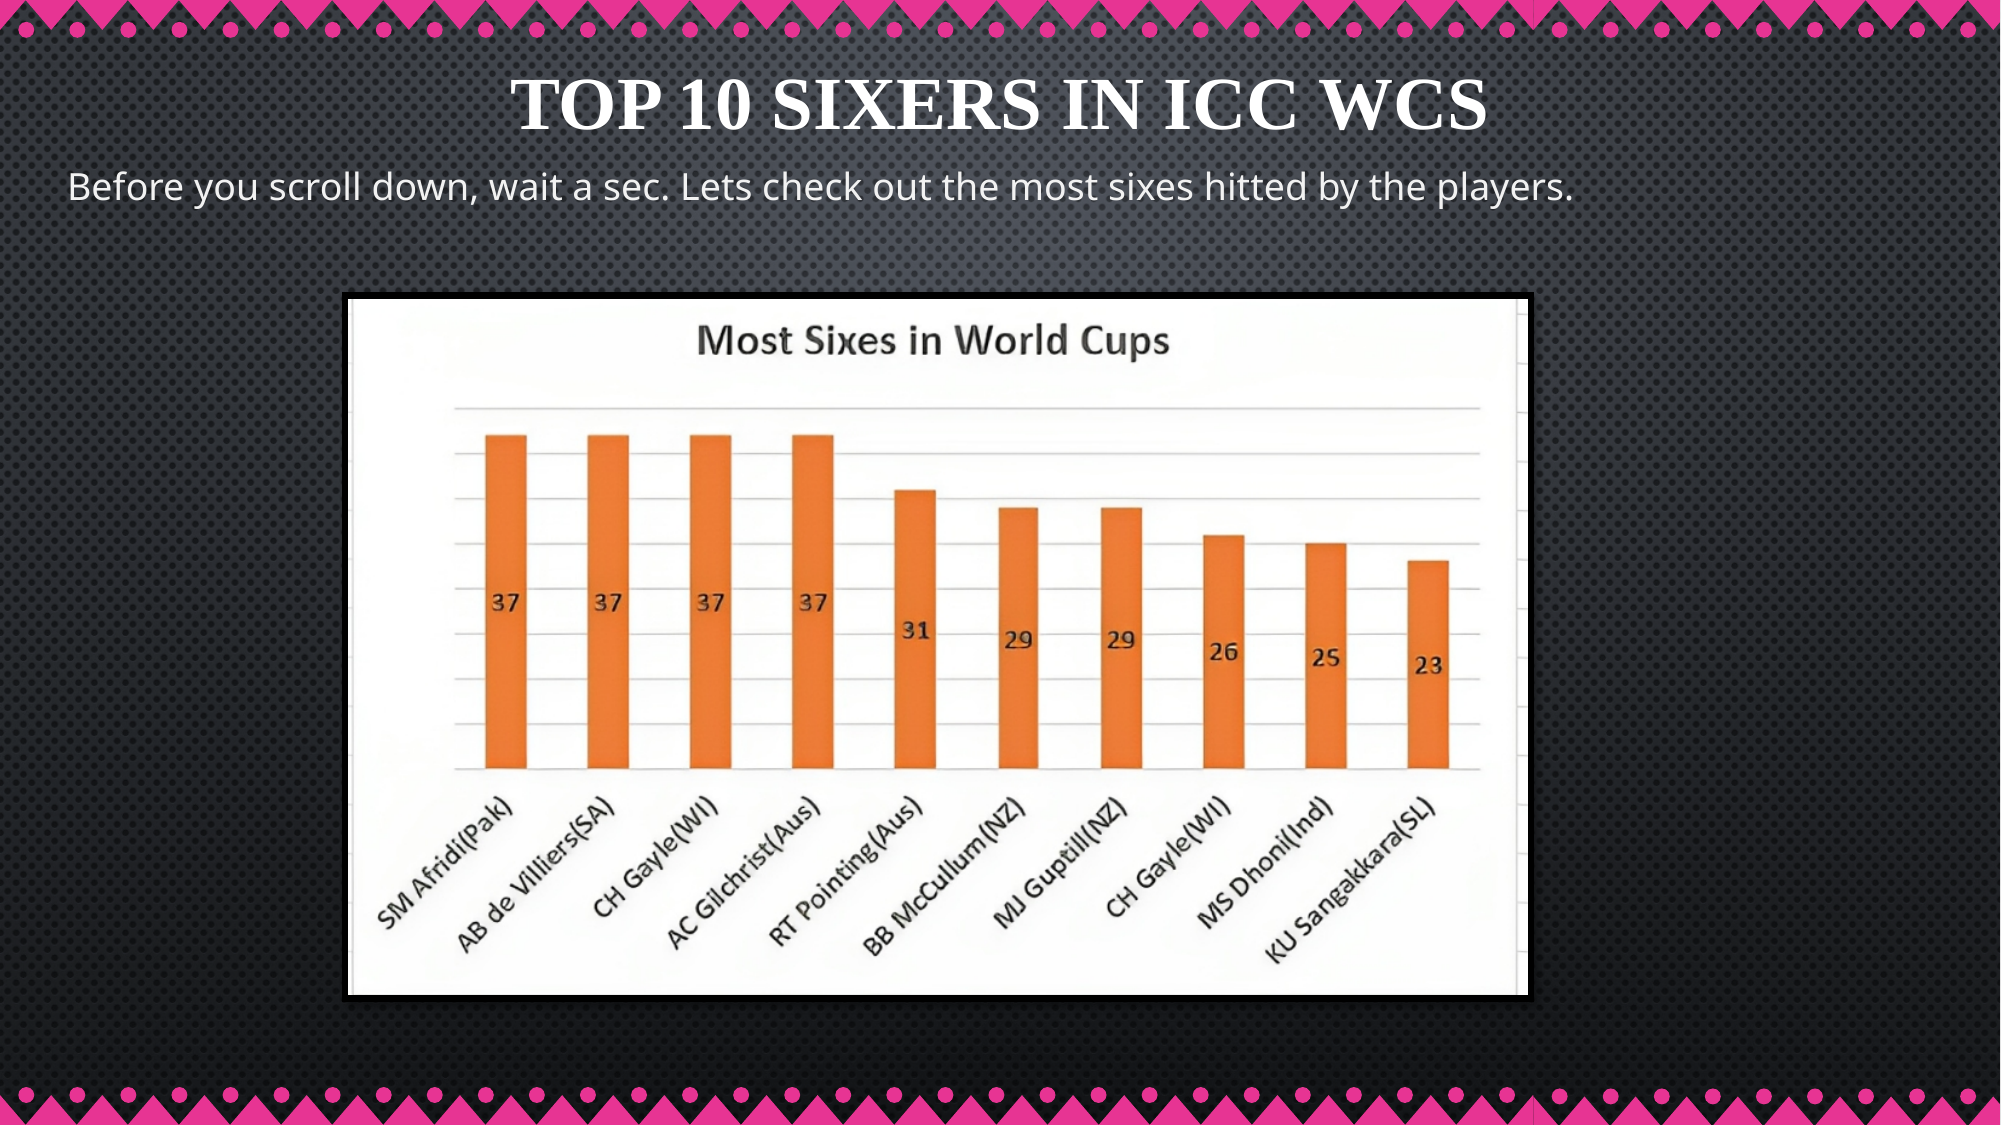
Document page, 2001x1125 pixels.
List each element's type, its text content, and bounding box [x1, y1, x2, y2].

picture [348, 298, 1528, 996]
text_box Before you scroll down, wait a sec. Lets check out the most sixes hitted by the players. [52, 155, 1879, 260]
list Top 10 Sixers in ICC WCs [100, 94, 1899, 166]
